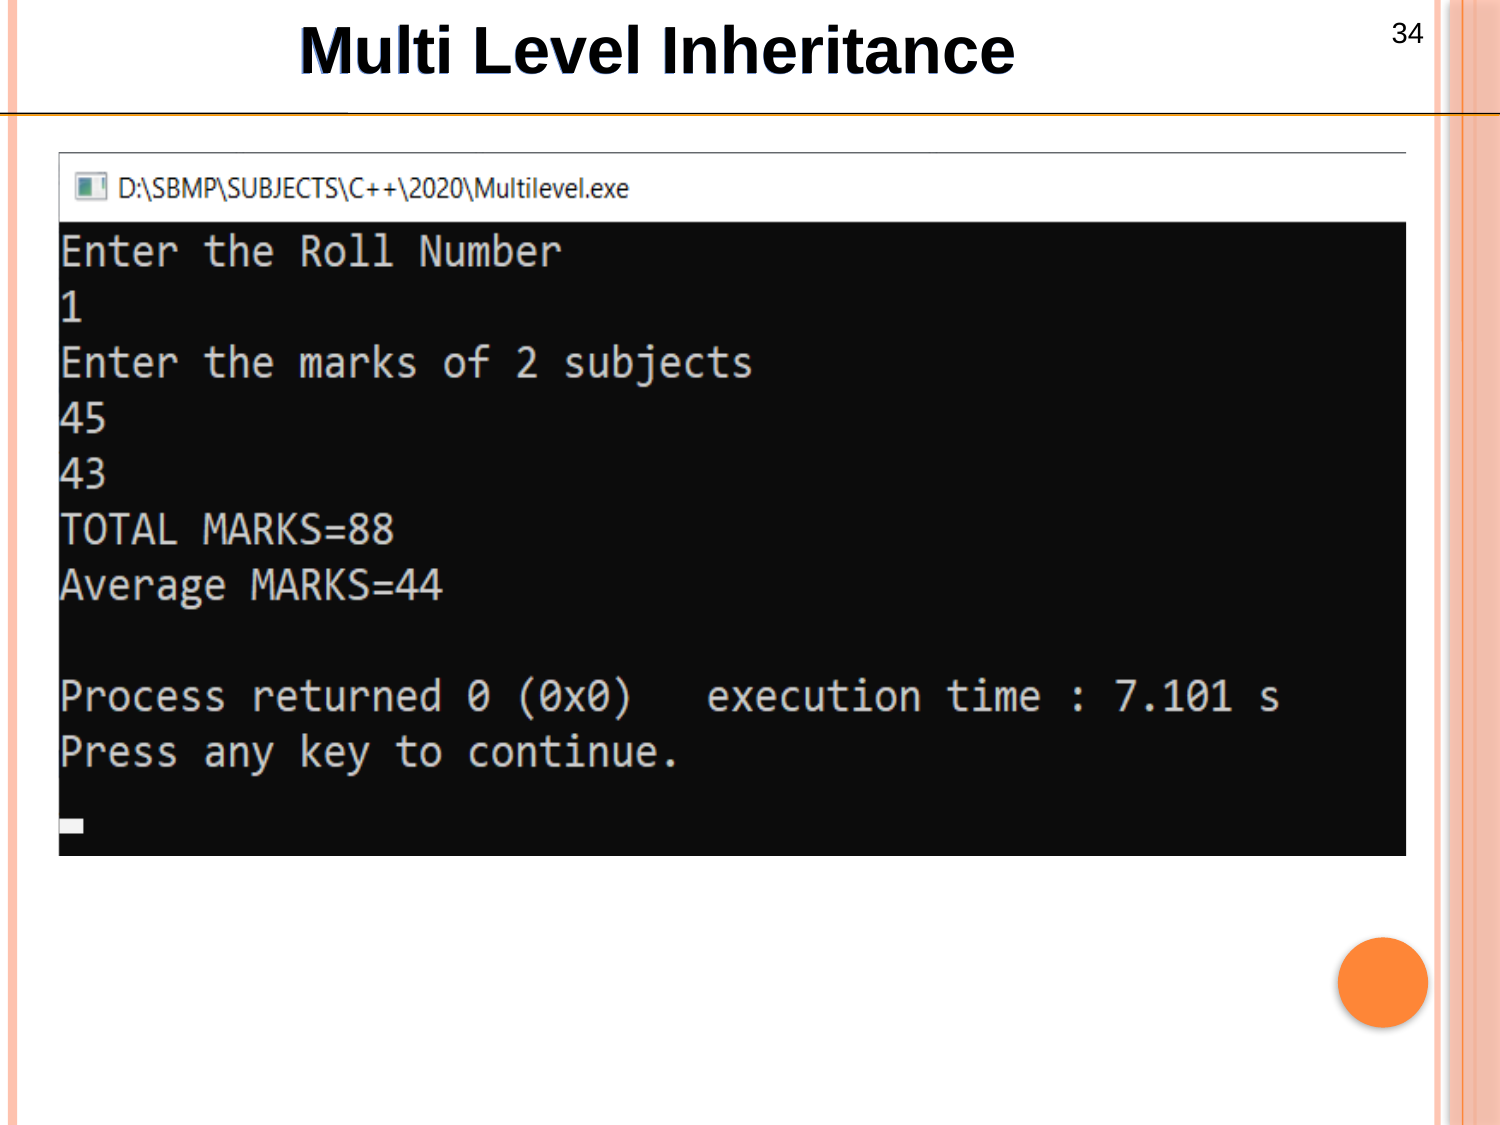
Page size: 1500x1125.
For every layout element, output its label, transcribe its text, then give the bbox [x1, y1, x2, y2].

picture [57, 151, 1407, 856]
text_box Multi Level Inheritance [284, 0, 1033, 149]
